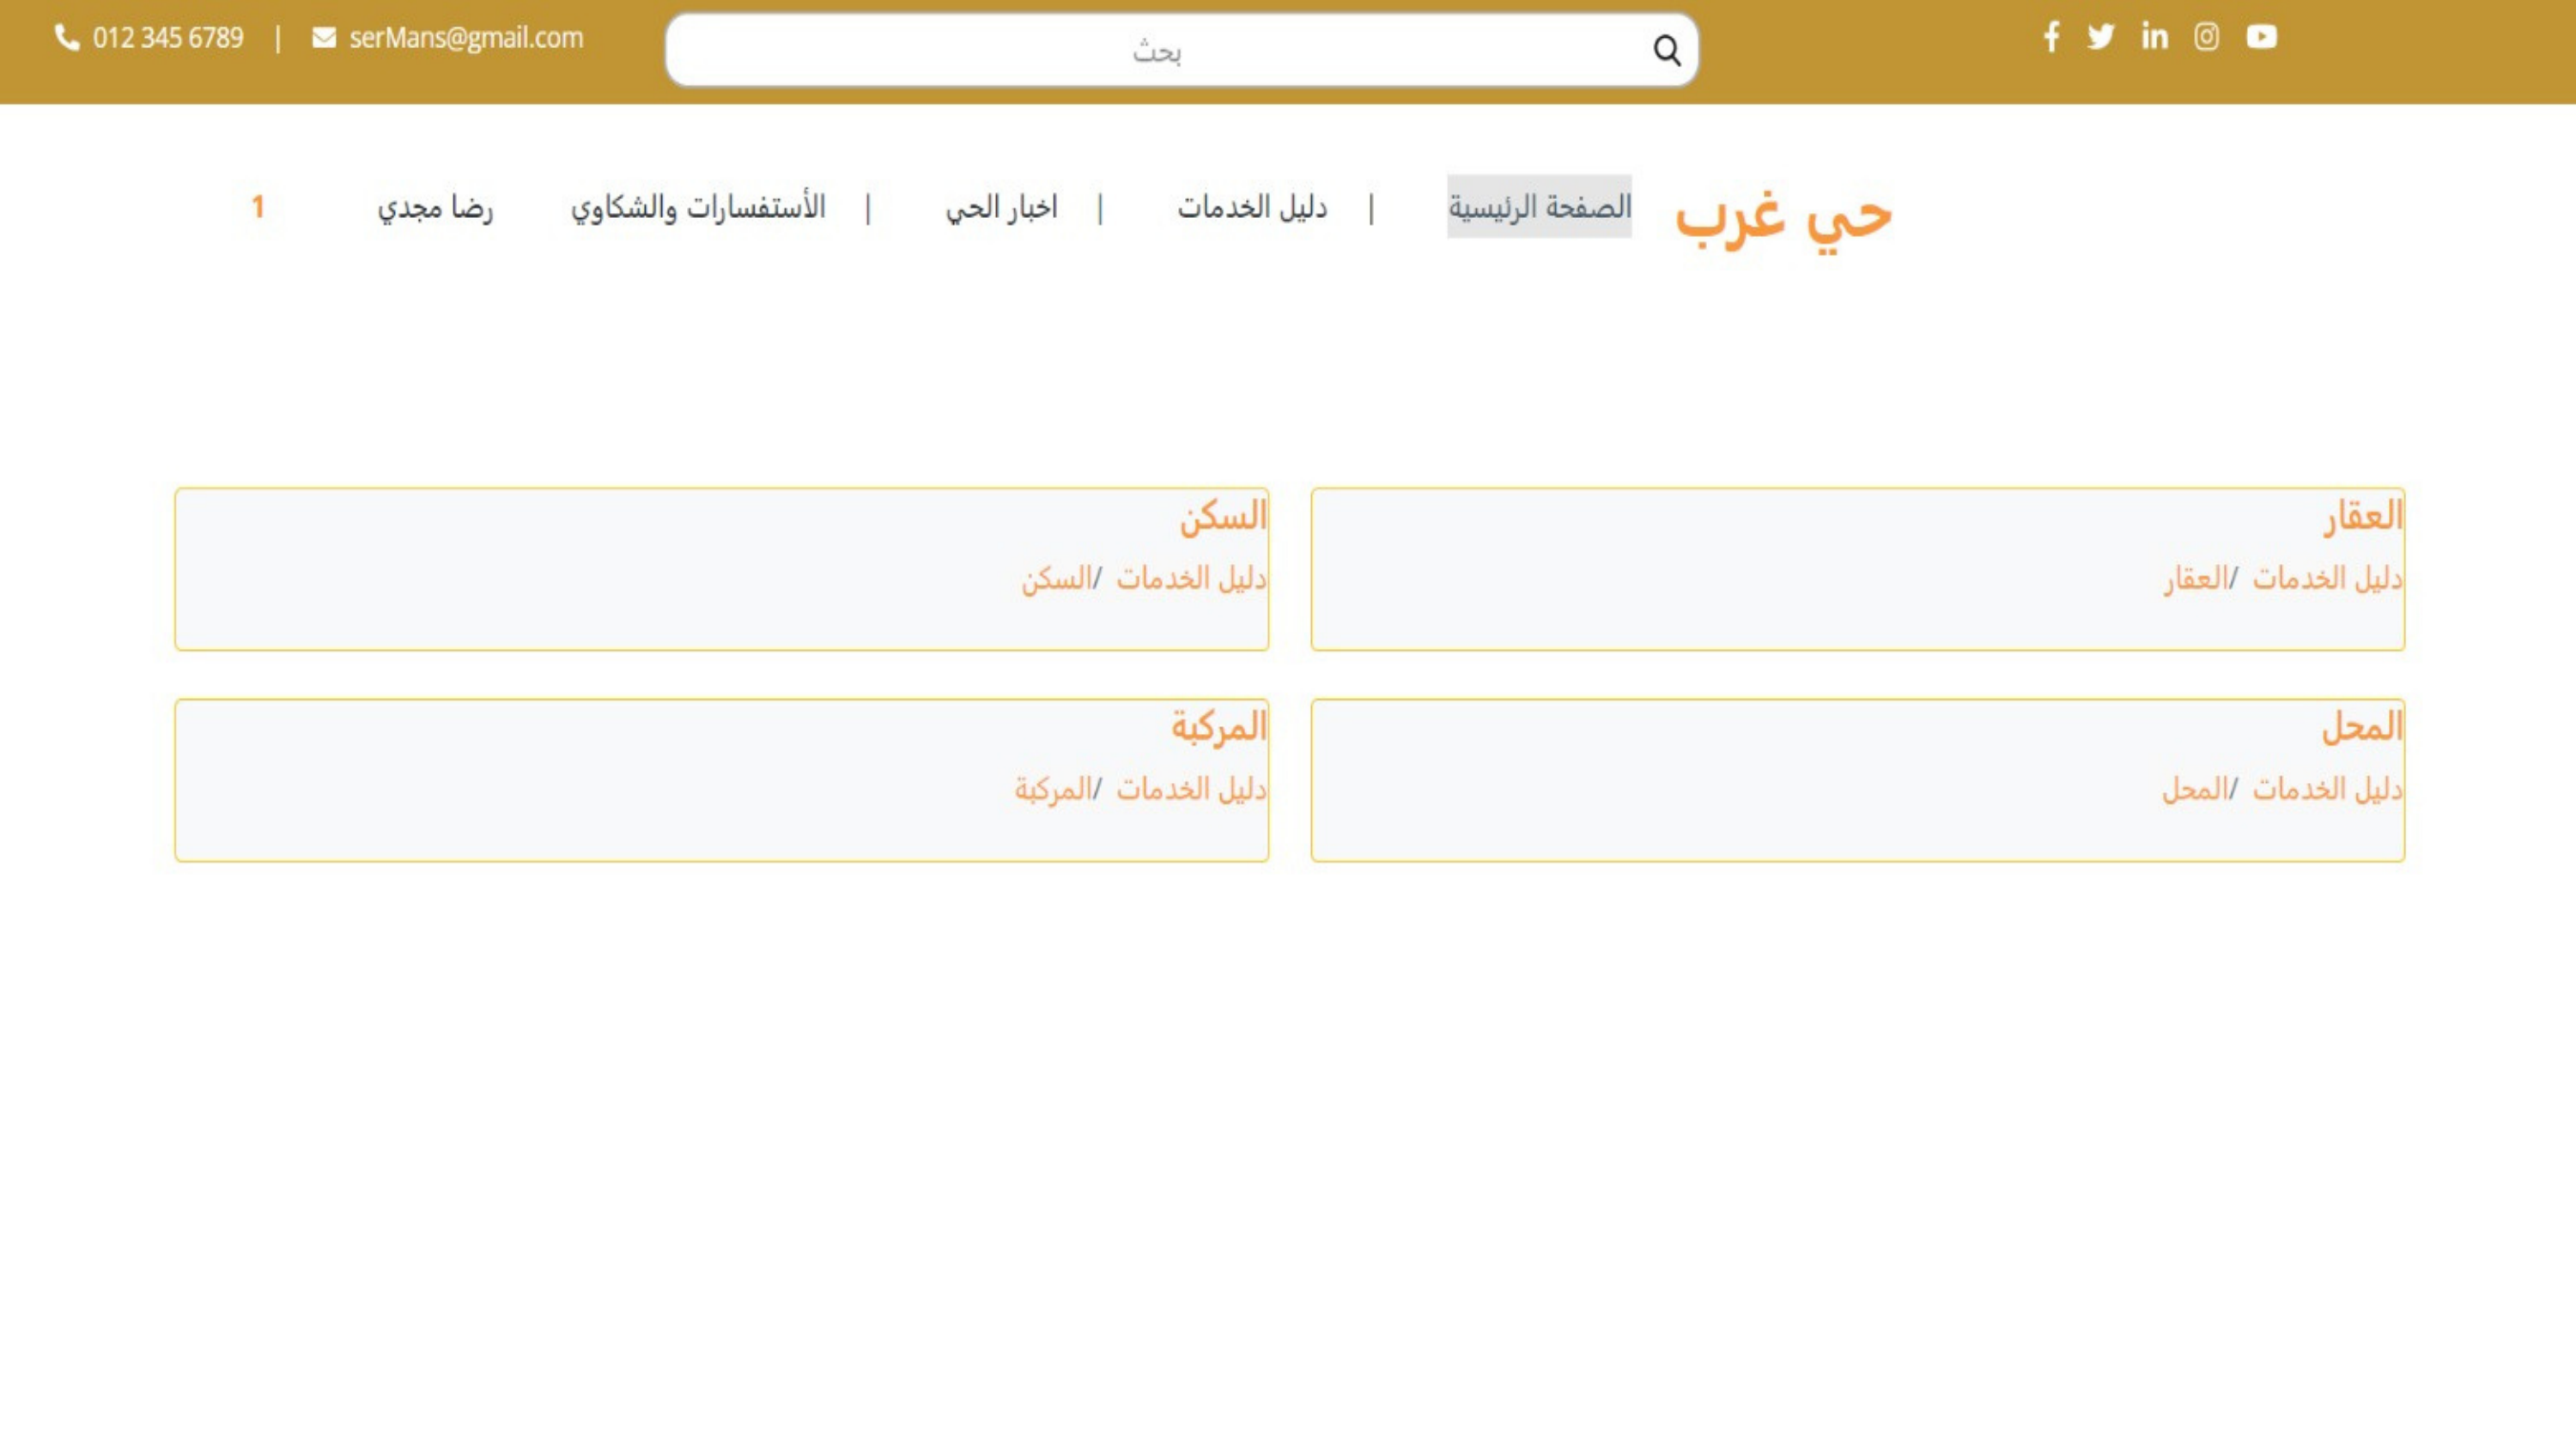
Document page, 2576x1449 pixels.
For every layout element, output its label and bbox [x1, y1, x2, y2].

text_box [0, 0, 2576, 982]
